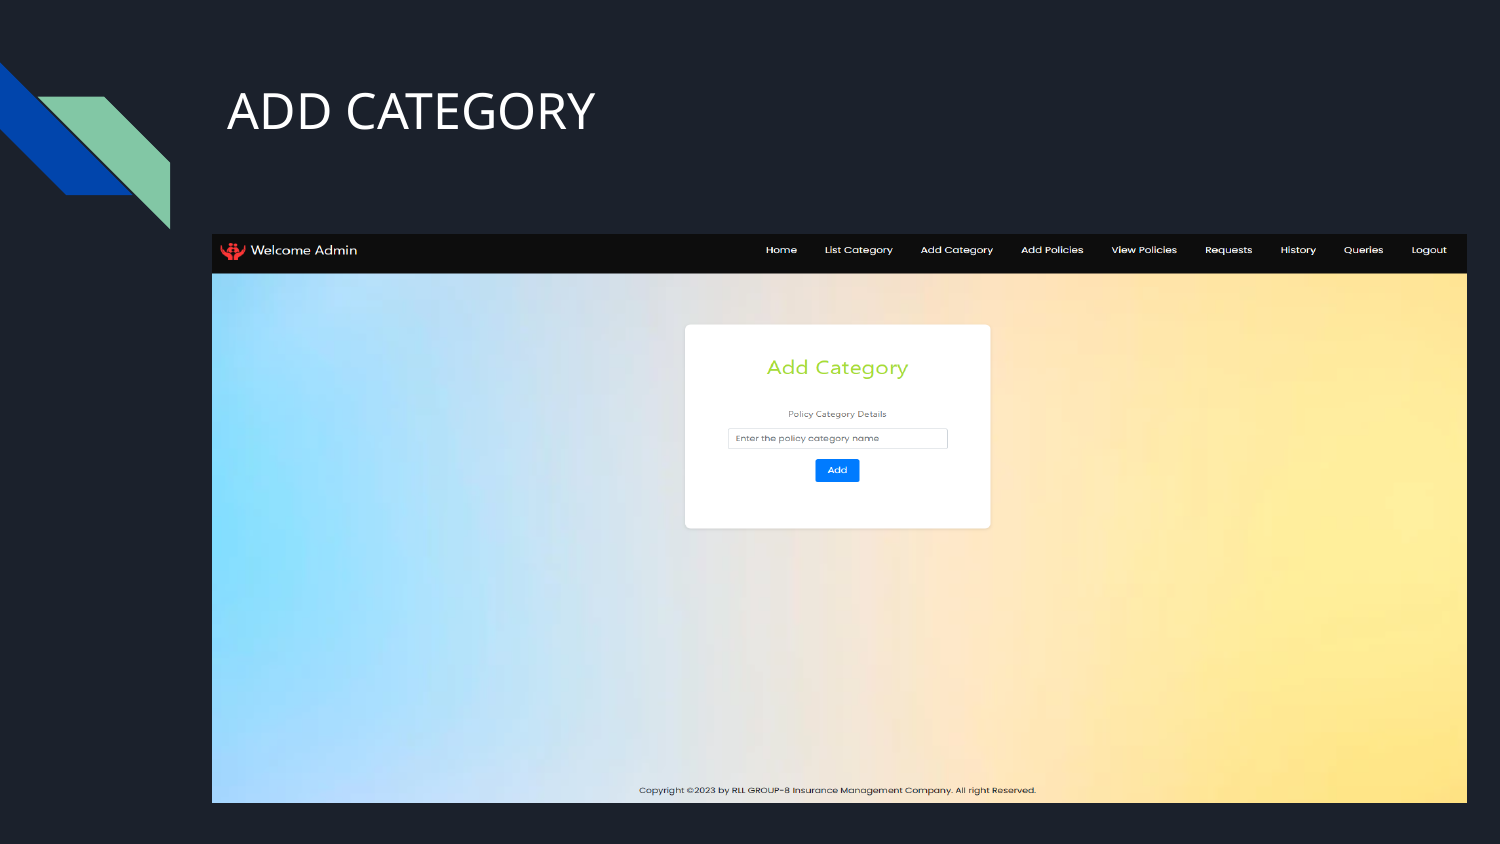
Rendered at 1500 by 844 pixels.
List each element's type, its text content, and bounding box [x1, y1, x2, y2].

picture [212, 234, 1467, 803]
title ADD CATEGORY [212, 64, 1368, 215]
